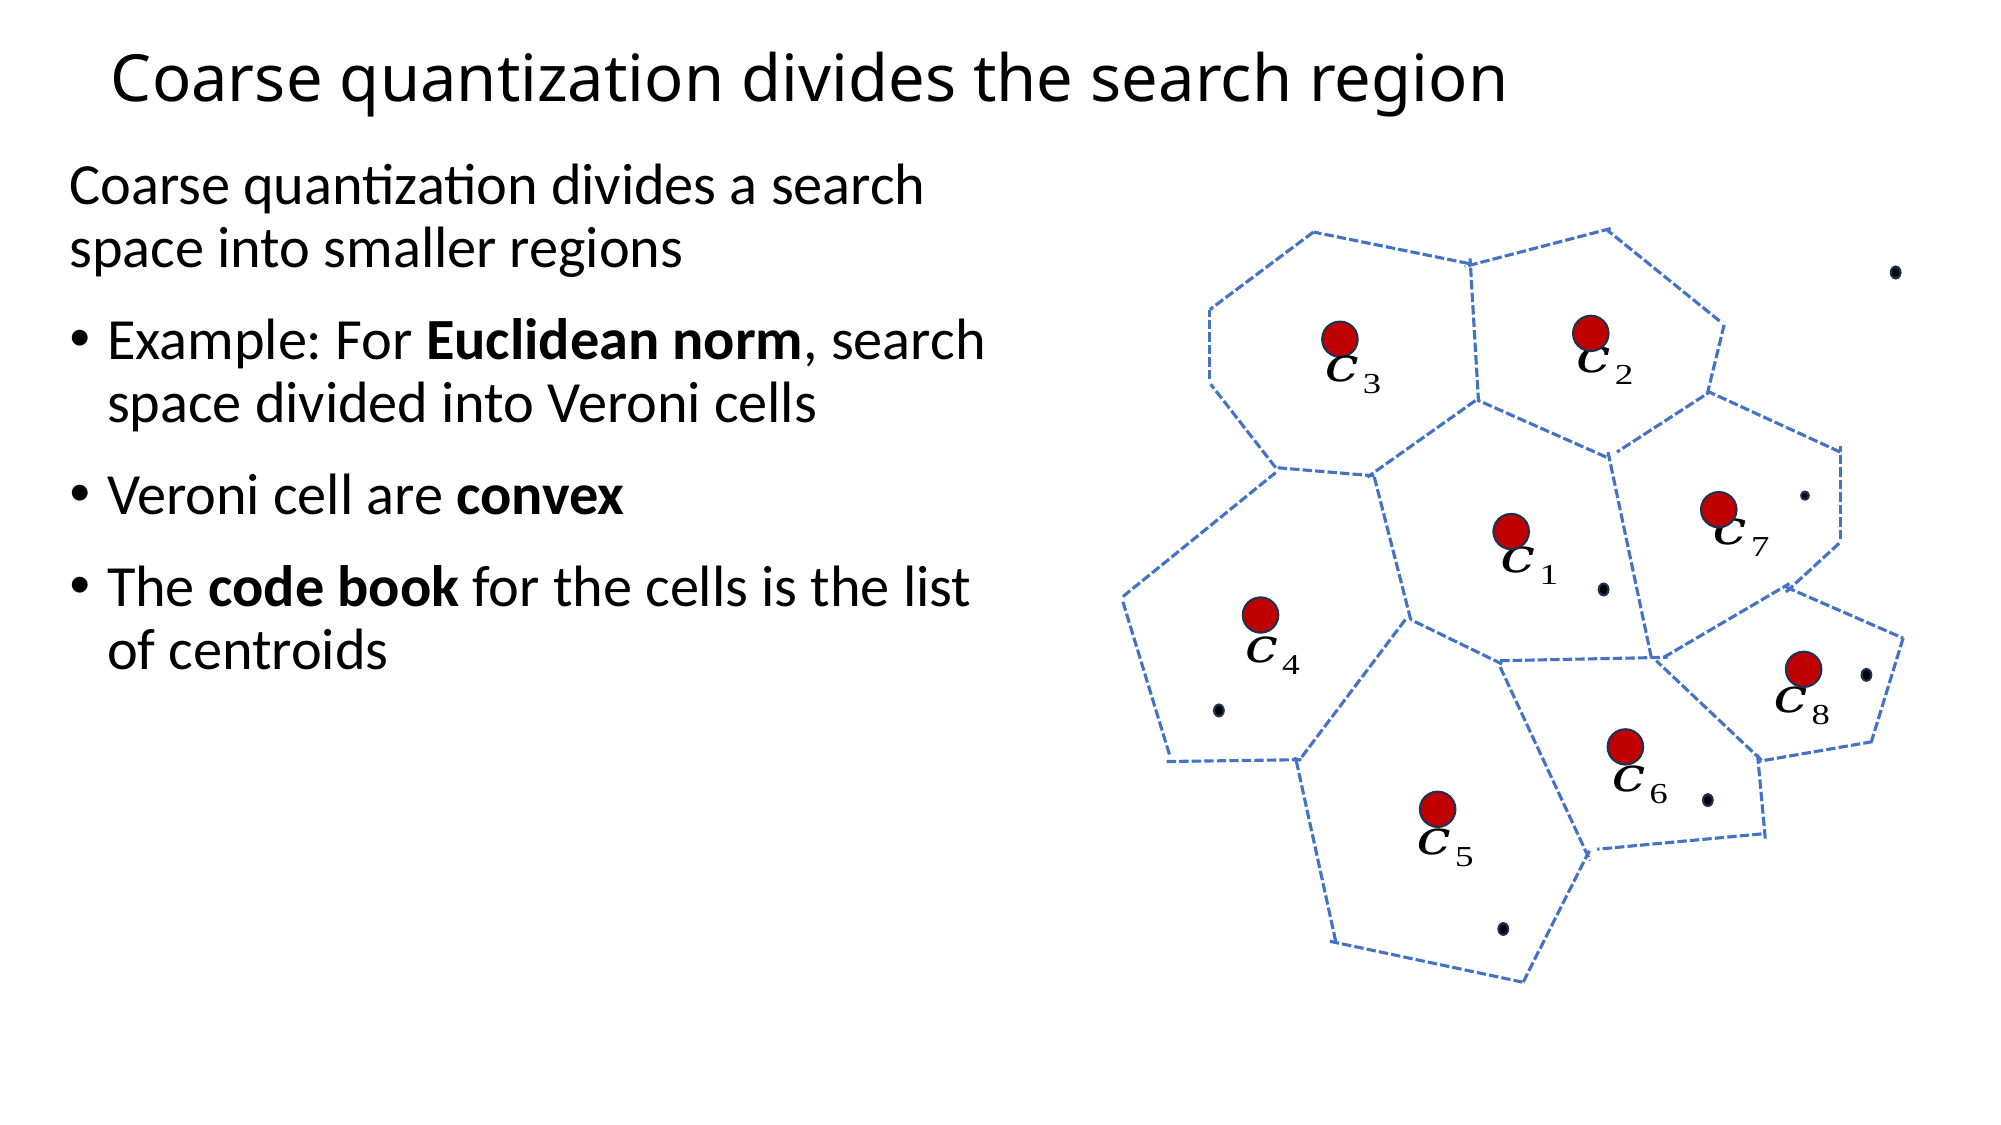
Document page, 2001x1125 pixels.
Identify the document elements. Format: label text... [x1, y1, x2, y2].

text_box [1597, 582, 1607, 597]
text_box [1313, 232, 1464, 264]
text_box [1800, 490, 1810, 501]
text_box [1374, 478, 1411, 620]
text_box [1122, 601, 1170, 755]
text_box [1889, 265, 1902, 280]
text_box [1663, 583, 1790, 658]
text_box [1212, 703, 1225, 718]
text_box [1860, 667, 1871, 682]
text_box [1367, 400, 1476, 478]
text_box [1299, 619, 1406, 761]
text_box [1209, 232, 1314, 310]
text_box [1295, 757, 1336, 942]
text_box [1329, 941, 1523, 983]
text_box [1597, 833, 1762, 850]
text_box [1571, 314, 1610, 353]
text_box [1786, 587, 1904, 639]
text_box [1707, 321, 1725, 391]
text_box [1497, 921, 1510, 937]
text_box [1500, 666, 1591, 861]
text_box [1784, 650, 1823, 689]
text_box [1241, 597, 1280, 634]
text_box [1871, 638, 1904, 742]
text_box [1656, 660, 1762, 761]
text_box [1607, 452, 1652, 657]
text_box [1606, 728, 1645, 766]
text_box [1321, 320, 1359, 358]
text_box [1699, 490, 1738, 529]
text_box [1410, 619, 1503, 664]
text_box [1786, 542, 1841, 593]
title Coarse quantization divides the search region [95, 36, 1821, 124]
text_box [1478, 400, 1607, 458]
text_box [1418, 790, 1457, 829]
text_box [1607, 230, 1720, 321]
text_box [1464, 228, 1611, 267]
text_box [1275, 467, 1367, 476]
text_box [1122, 472, 1276, 597]
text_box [1210, 384, 1276, 468]
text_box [1757, 762, 1766, 842]
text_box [1500, 657, 1668, 661]
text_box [1523, 849, 1591, 983]
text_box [1757, 741, 1873, 762]
text_box [1492, 512, 1531, 551]
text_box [1616, 395, 1704, 452]
text_box [1701, 793, 1714, 808]
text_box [1707, 391, 1841, 452]
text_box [1469, 267, 1479, 402]
